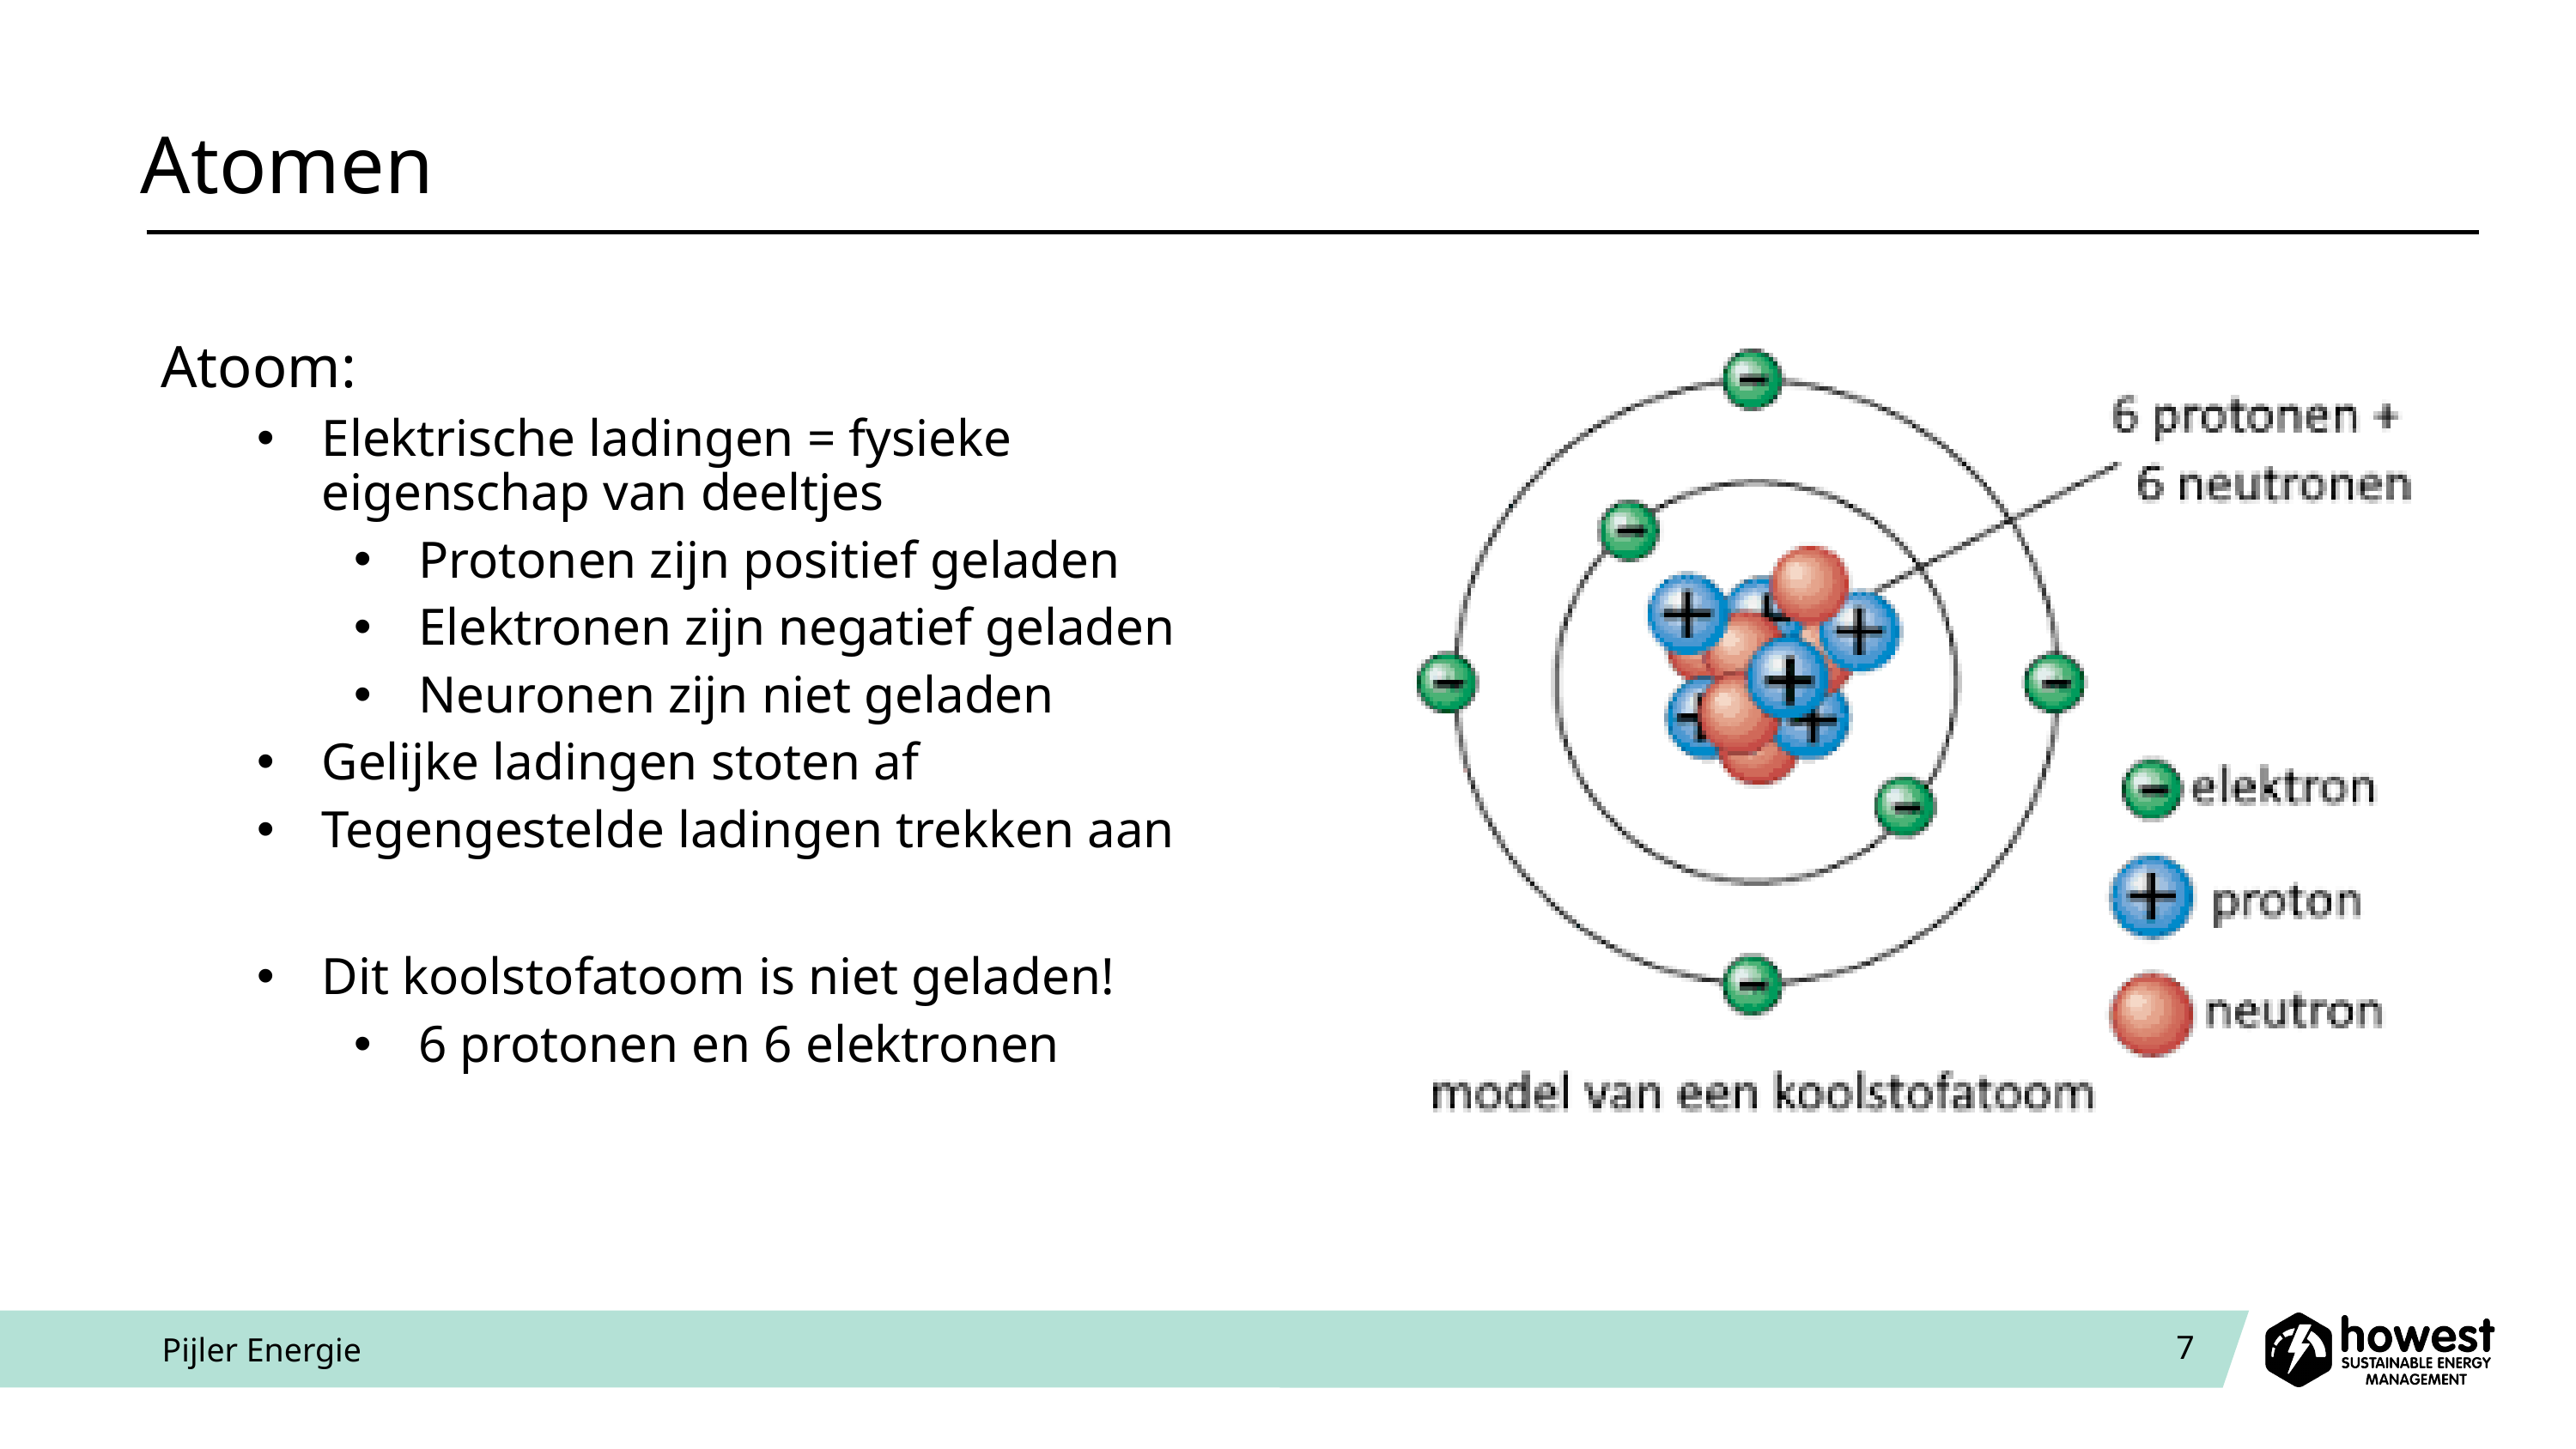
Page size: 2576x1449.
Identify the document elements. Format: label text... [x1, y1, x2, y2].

picture [2265, 1313, 2495, 1387]
title Atomen [140, 124, 2476, 215]
picture [1396, 294, 2428, 1155]
slide_number 7 [1676, 1310, 2208, 1388]
list Atoom: Elektrische ladingen = fysieke eigenschap van deeltjes Protonen zijn positief geladen Elektronen zijn negatief geladen Neuronen zijn niet geladen Gelijke ladingen stoten af Tegengestelde ladingen trekken aan Dit koolstofatoom is niet geladen! 6 protonen en 6 elektronen [148, 331, 1306, 1191]
slide_number Pijler Energie [149, 1310, 729, 1388]
